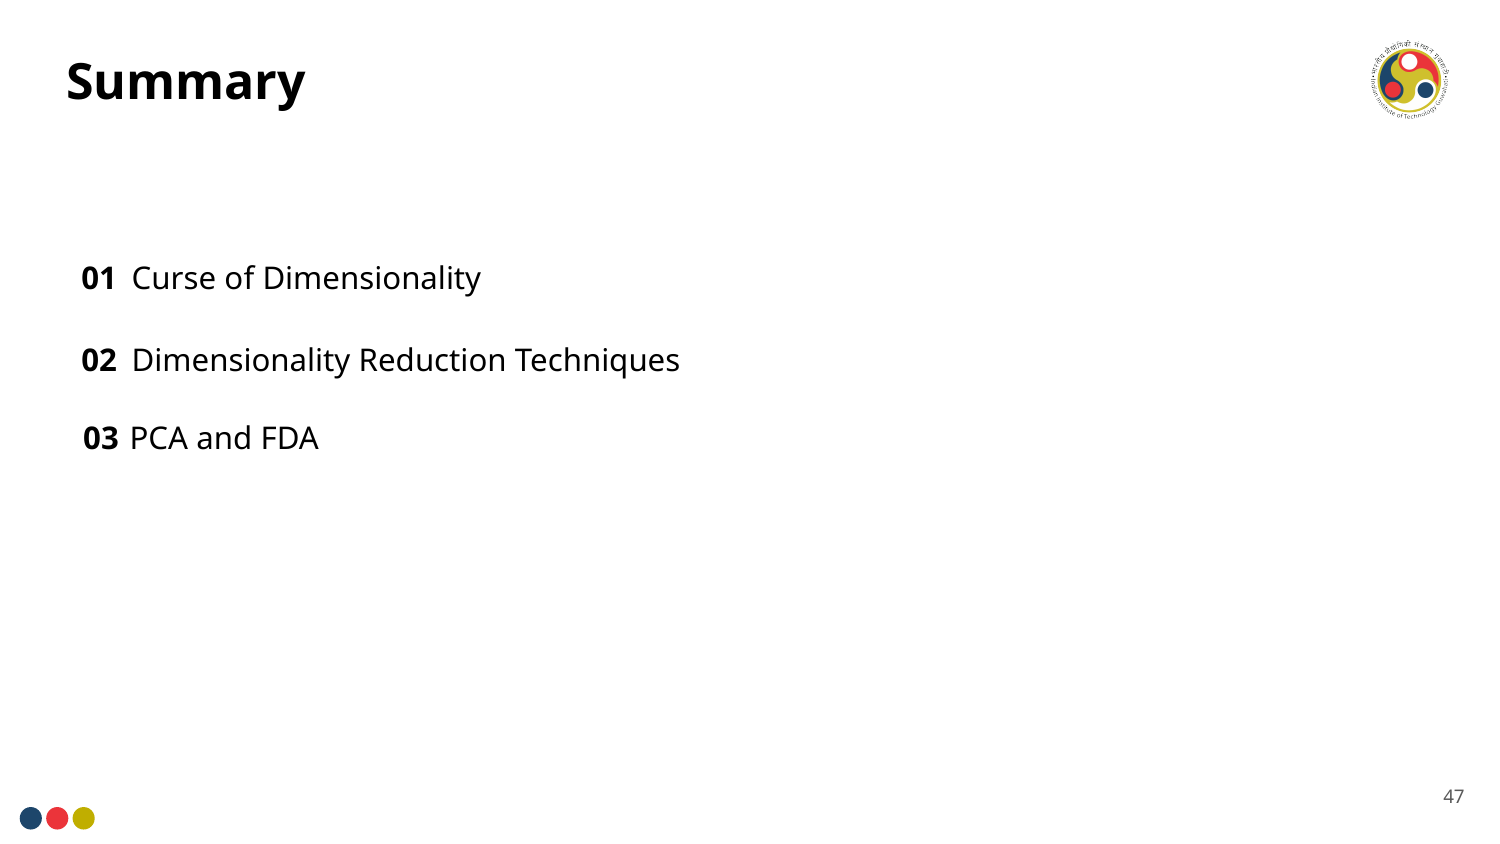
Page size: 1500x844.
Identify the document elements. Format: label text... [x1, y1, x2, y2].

list 02 [68, 334, 130, 383]
text_box 03 [70, 413, 129, 462]
list 01 [68, 253, 130, 302]
title Summary [51, 33, 1449, 126]
list Curse of Dimensionality [131, 253, 1068, 302]
slide_number 47 [1389, 764, 1480, 830]
list Dimensionality Reduction Techniques [131, 334, 1432, 383]
text_box PCA and FDA [129, 413, 1430, 462]
